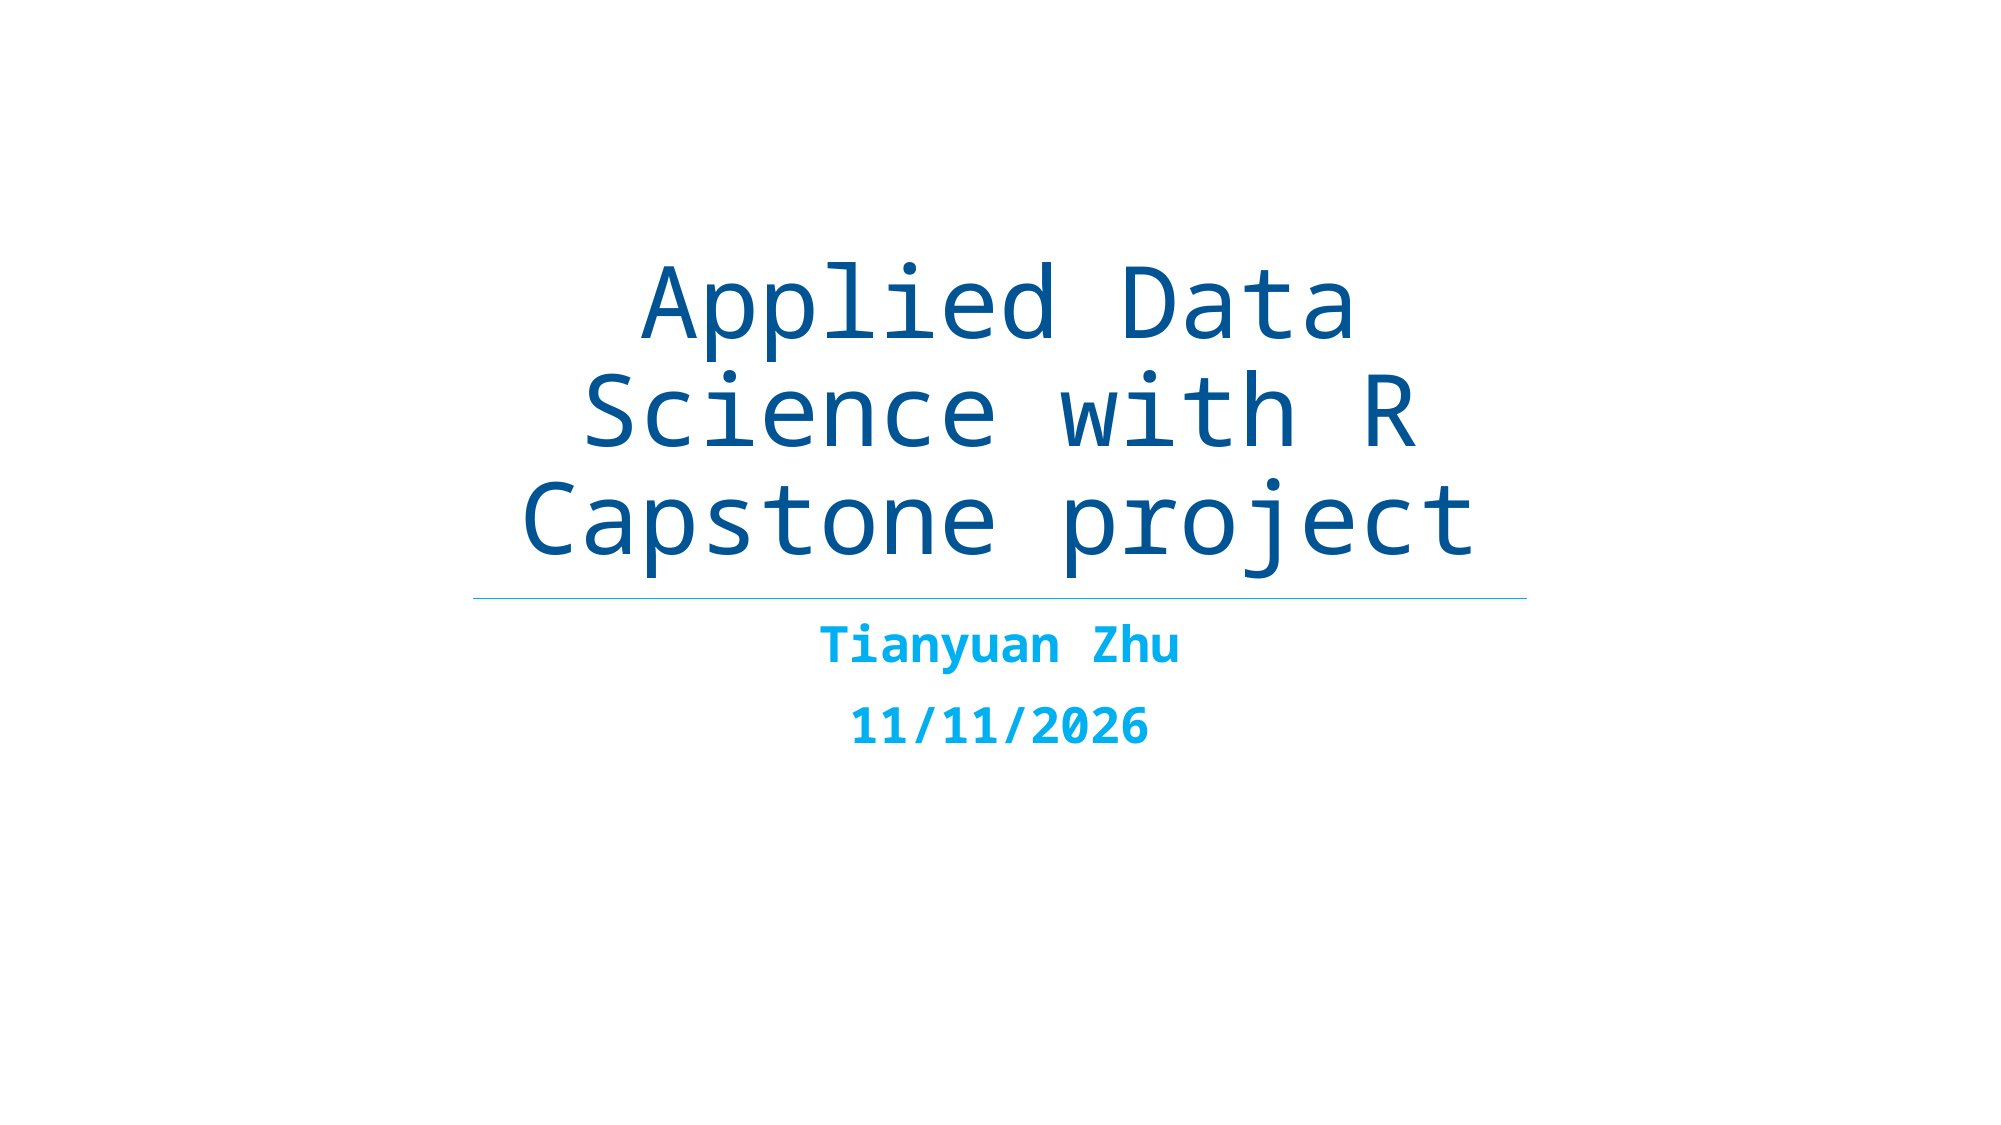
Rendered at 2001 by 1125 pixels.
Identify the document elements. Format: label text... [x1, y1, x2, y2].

title Applied Data Science with R Capstone project [472, 191, 1528, 584]
subtitle Tianyuan Zhu 8/4/2022 [472, 612, 1528, 884]
